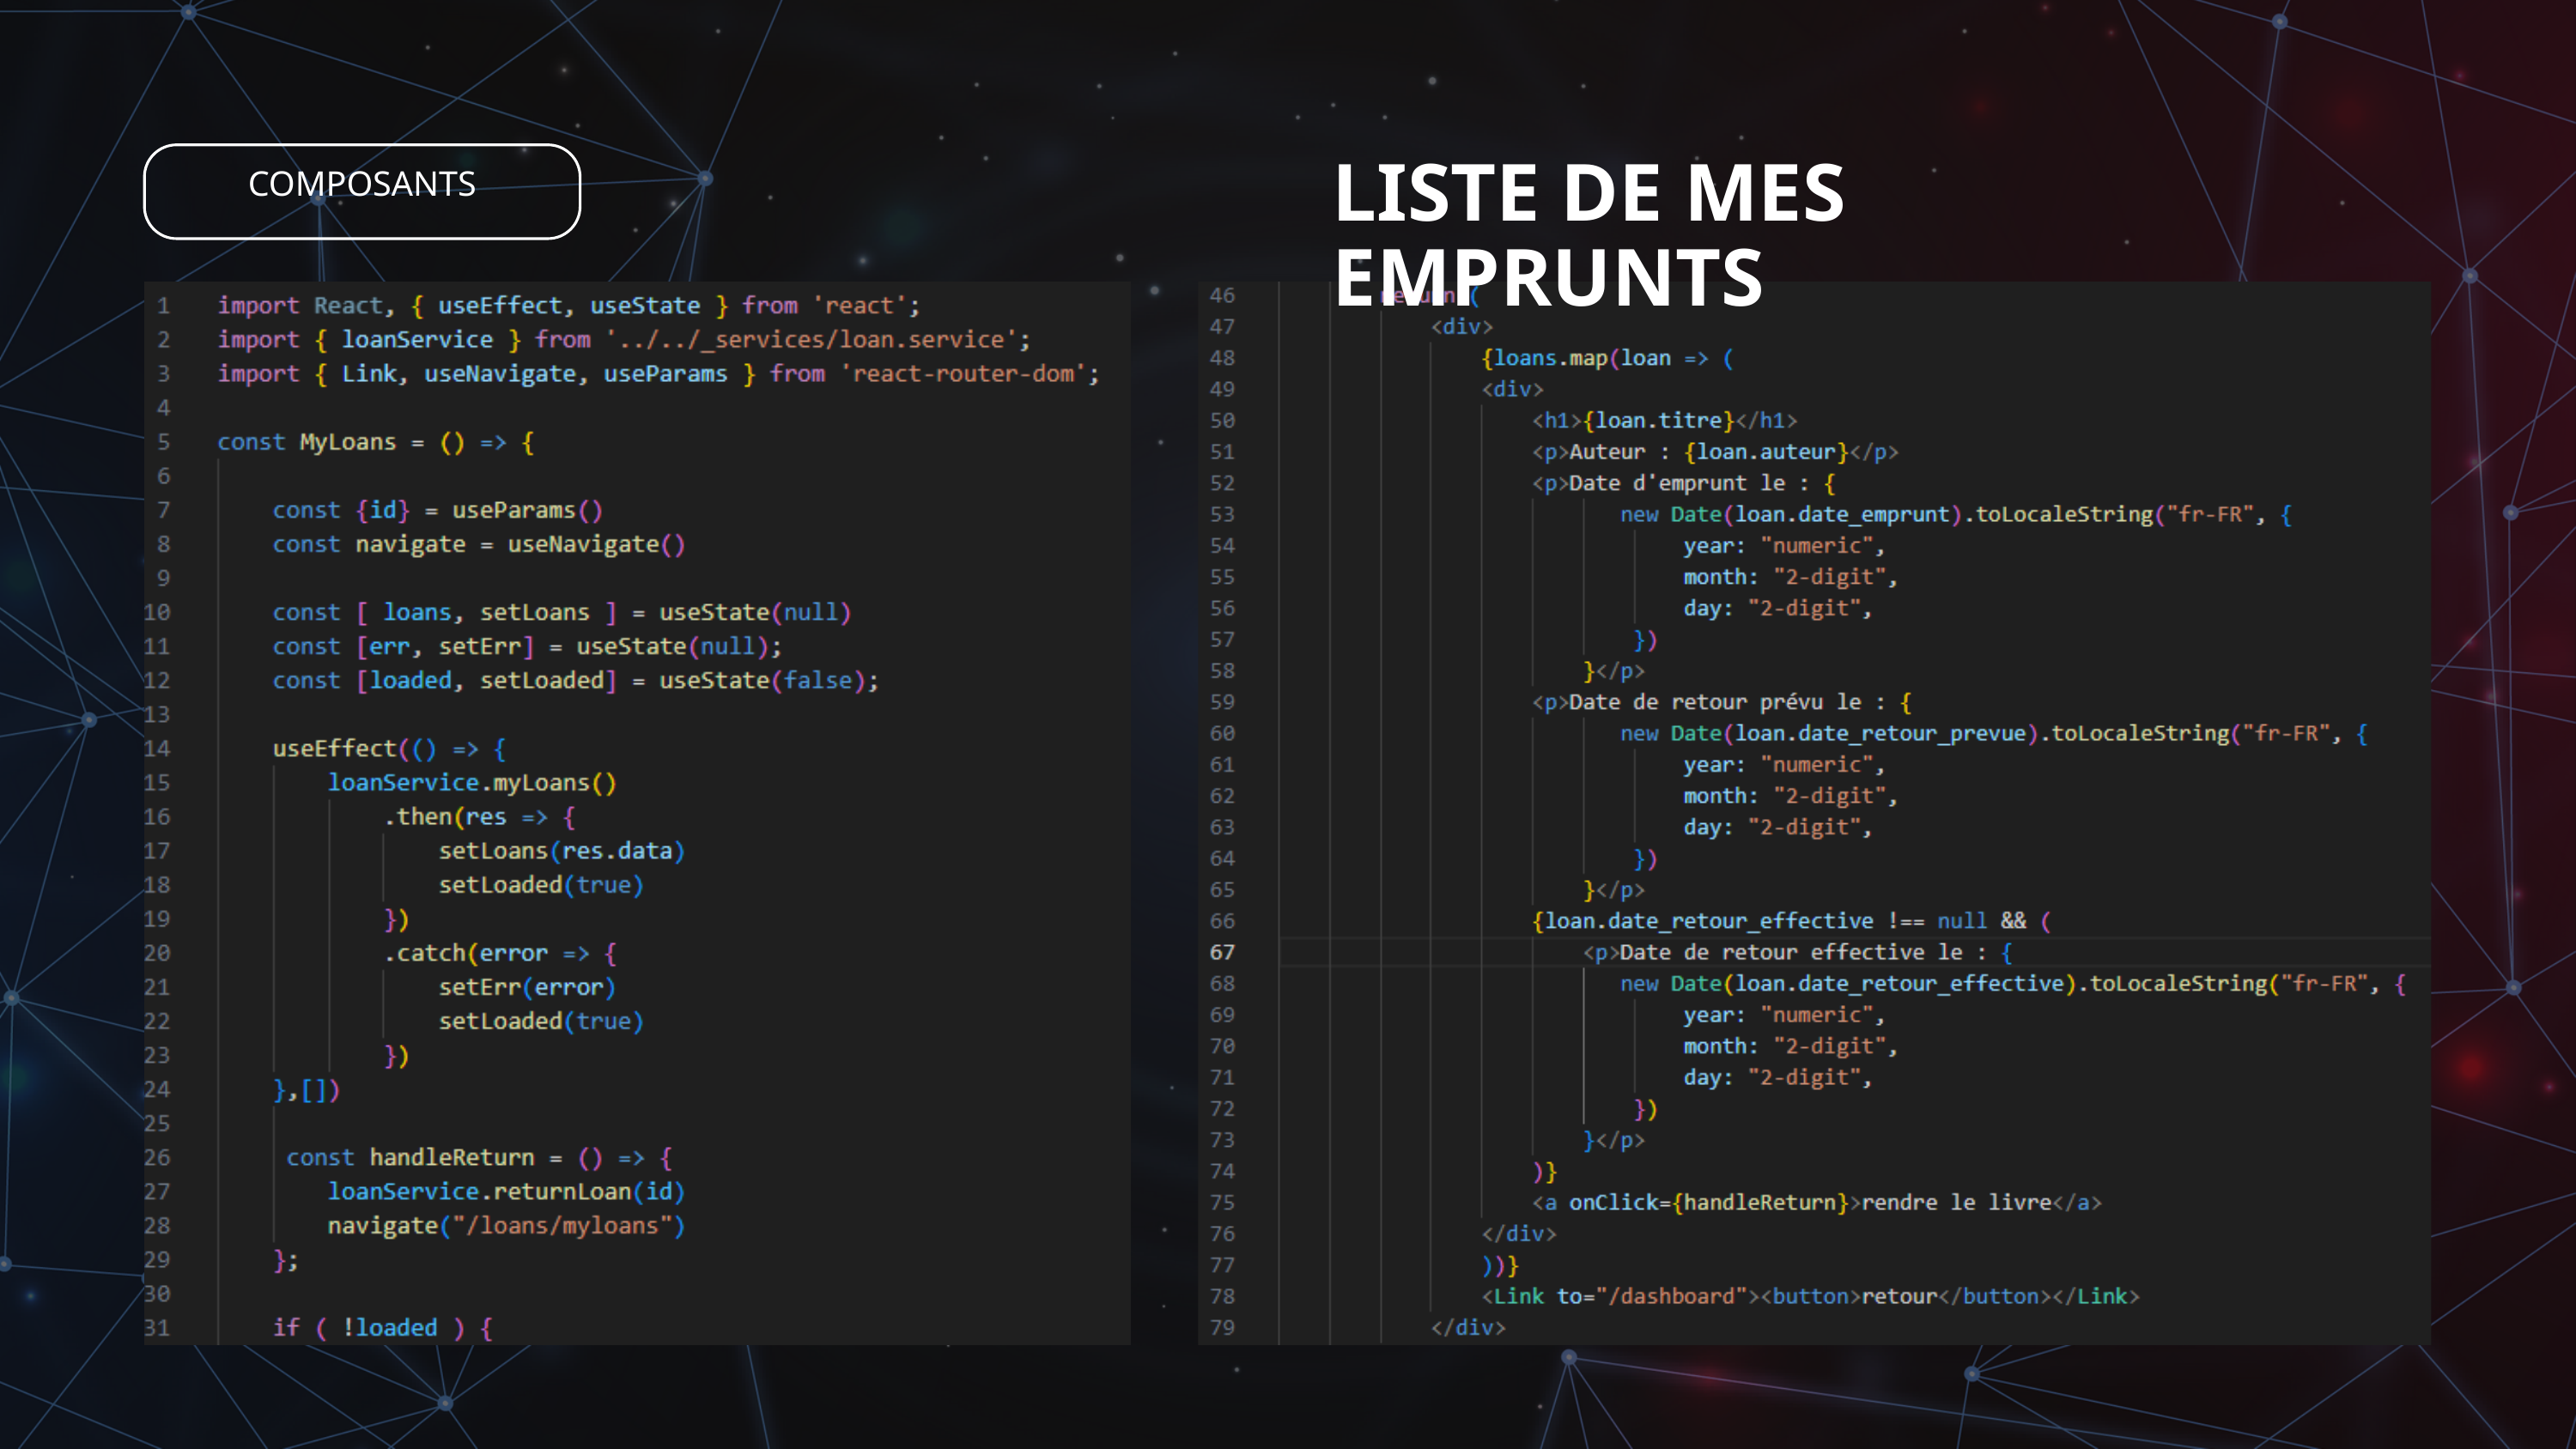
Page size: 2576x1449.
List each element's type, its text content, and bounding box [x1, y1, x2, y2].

text_box LISTE DE MES EMPRUNTS [1332, 151, 2257, 322]
text_box [0, 0, 2576, 1449]
text_box [1198, 282, 2432, 1345]
text_box [144, 282, 1131, 1345]
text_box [143, 144, 580, 239]
